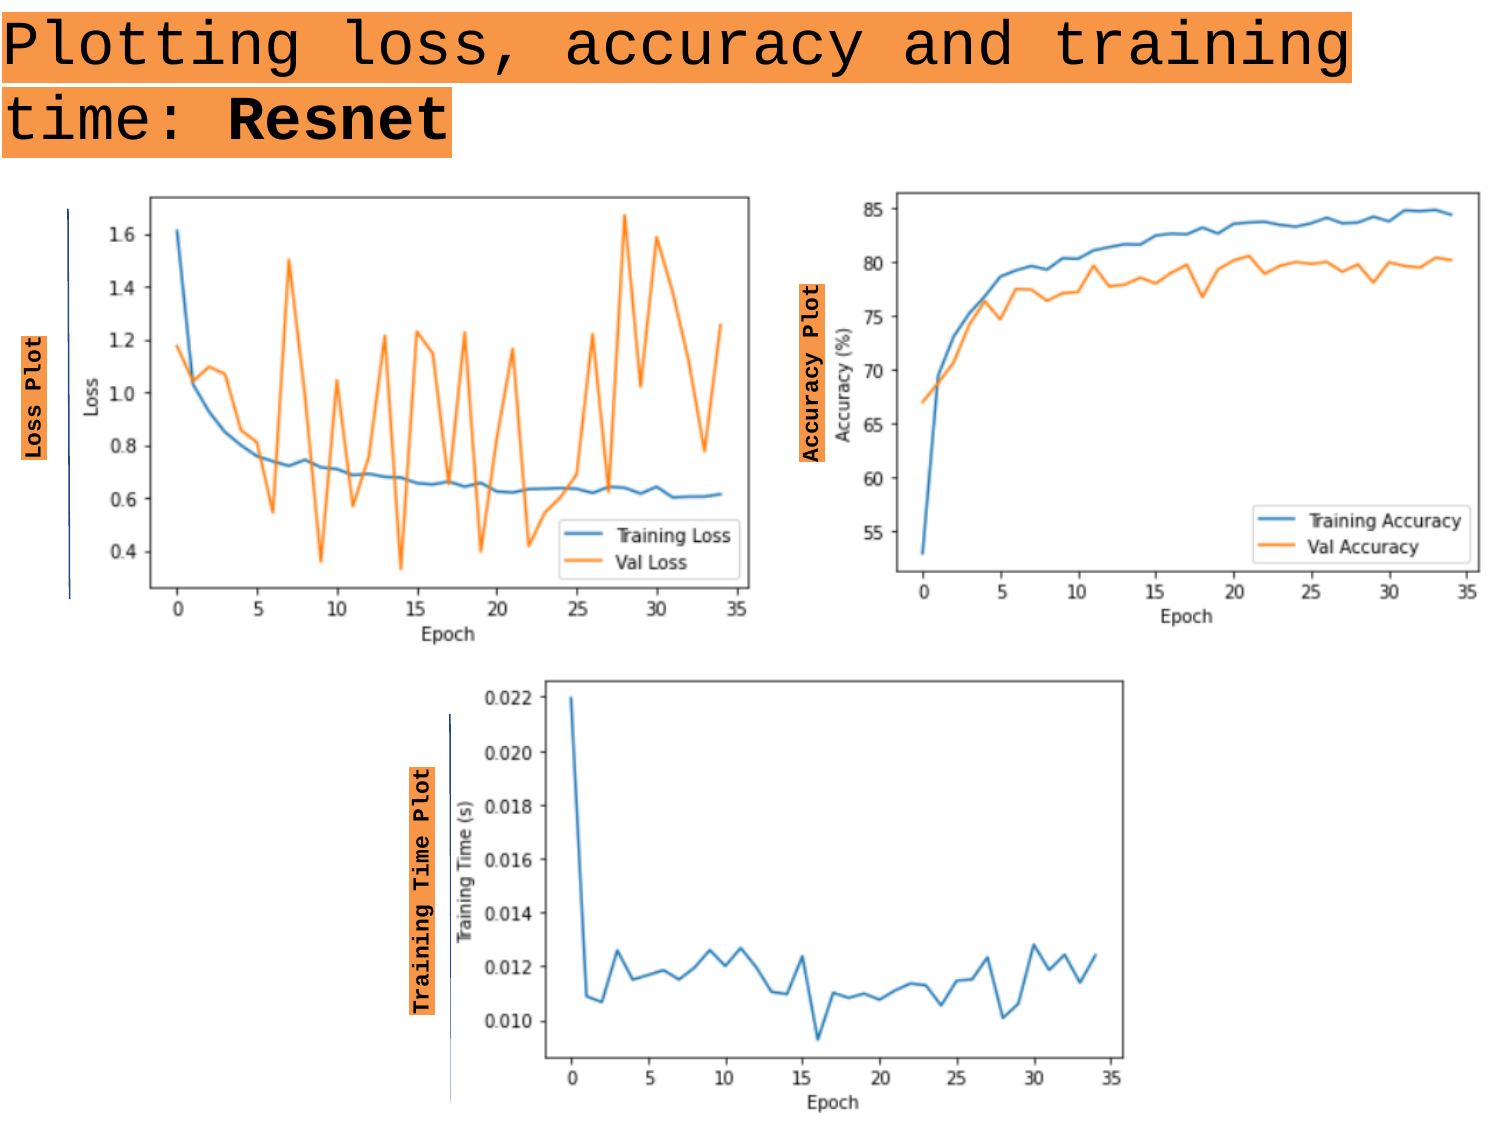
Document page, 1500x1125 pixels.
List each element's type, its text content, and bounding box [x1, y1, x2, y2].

picture [74, 189, 770, 664]
text_box Training Time Plot [391, 671, 447, 1030]
title Plotting loss, accuracy and training time: Resnet [0, 14, 1500, 140]
picture [827, 182, 1489, 631]
picture [451, 673, 1133, 1116]
text_box Accuracy Plot [781, 232, 822, 478]
text_box Loss Plot [3, 316, 59, 475]
